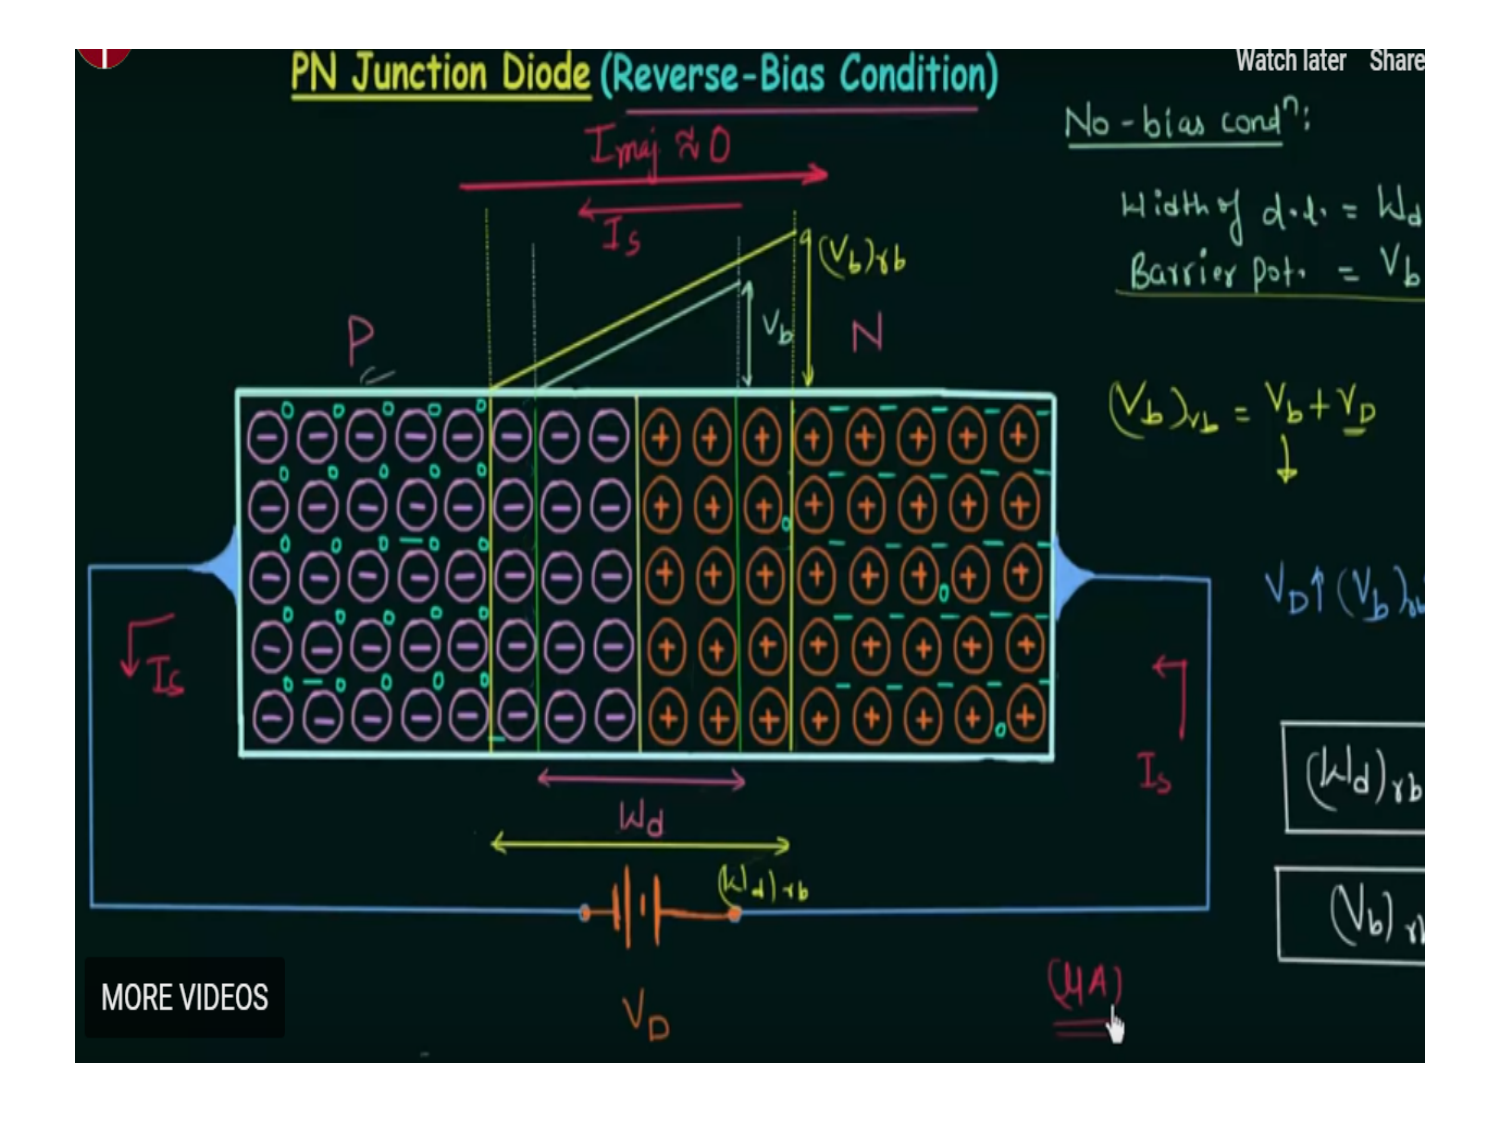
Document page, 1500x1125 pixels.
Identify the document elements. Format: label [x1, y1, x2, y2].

list [74, 49, 1426, 1063]
